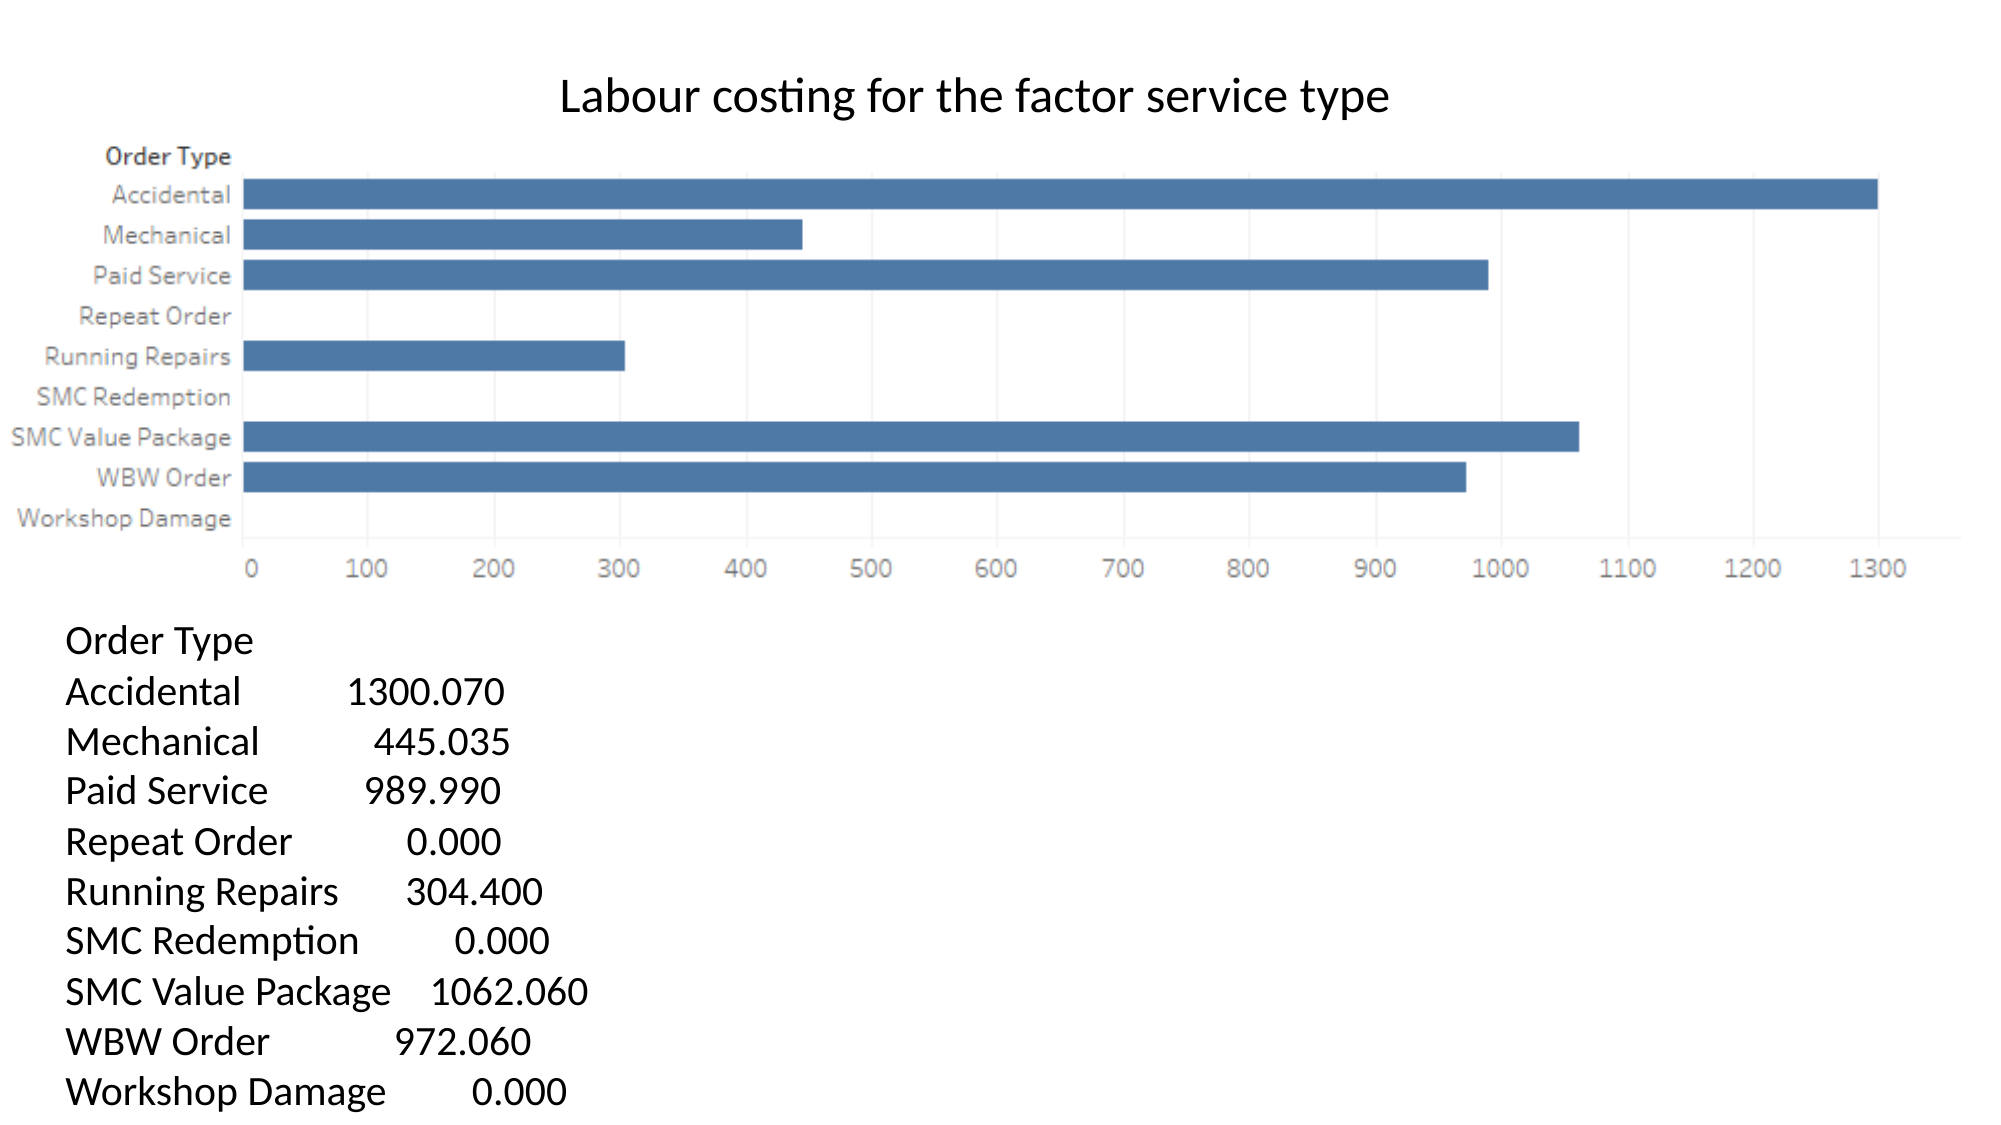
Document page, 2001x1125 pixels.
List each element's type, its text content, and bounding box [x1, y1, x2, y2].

picture [0, 131, 1961, 594]
text_box Order Type Accidental 1300.070 Mechanical 445.035 Paid Service 989.990 Repeat Order 0.000 Running Repairs 304.400 SMC Redemption 0.000 SMC Value Package 1062.060 WBW Order 972.060 Workshop Damage 0.000 [50, 605, 1051, 1121]
text_box Labour costing for the factor service type [480, 55, 1481, 131]
